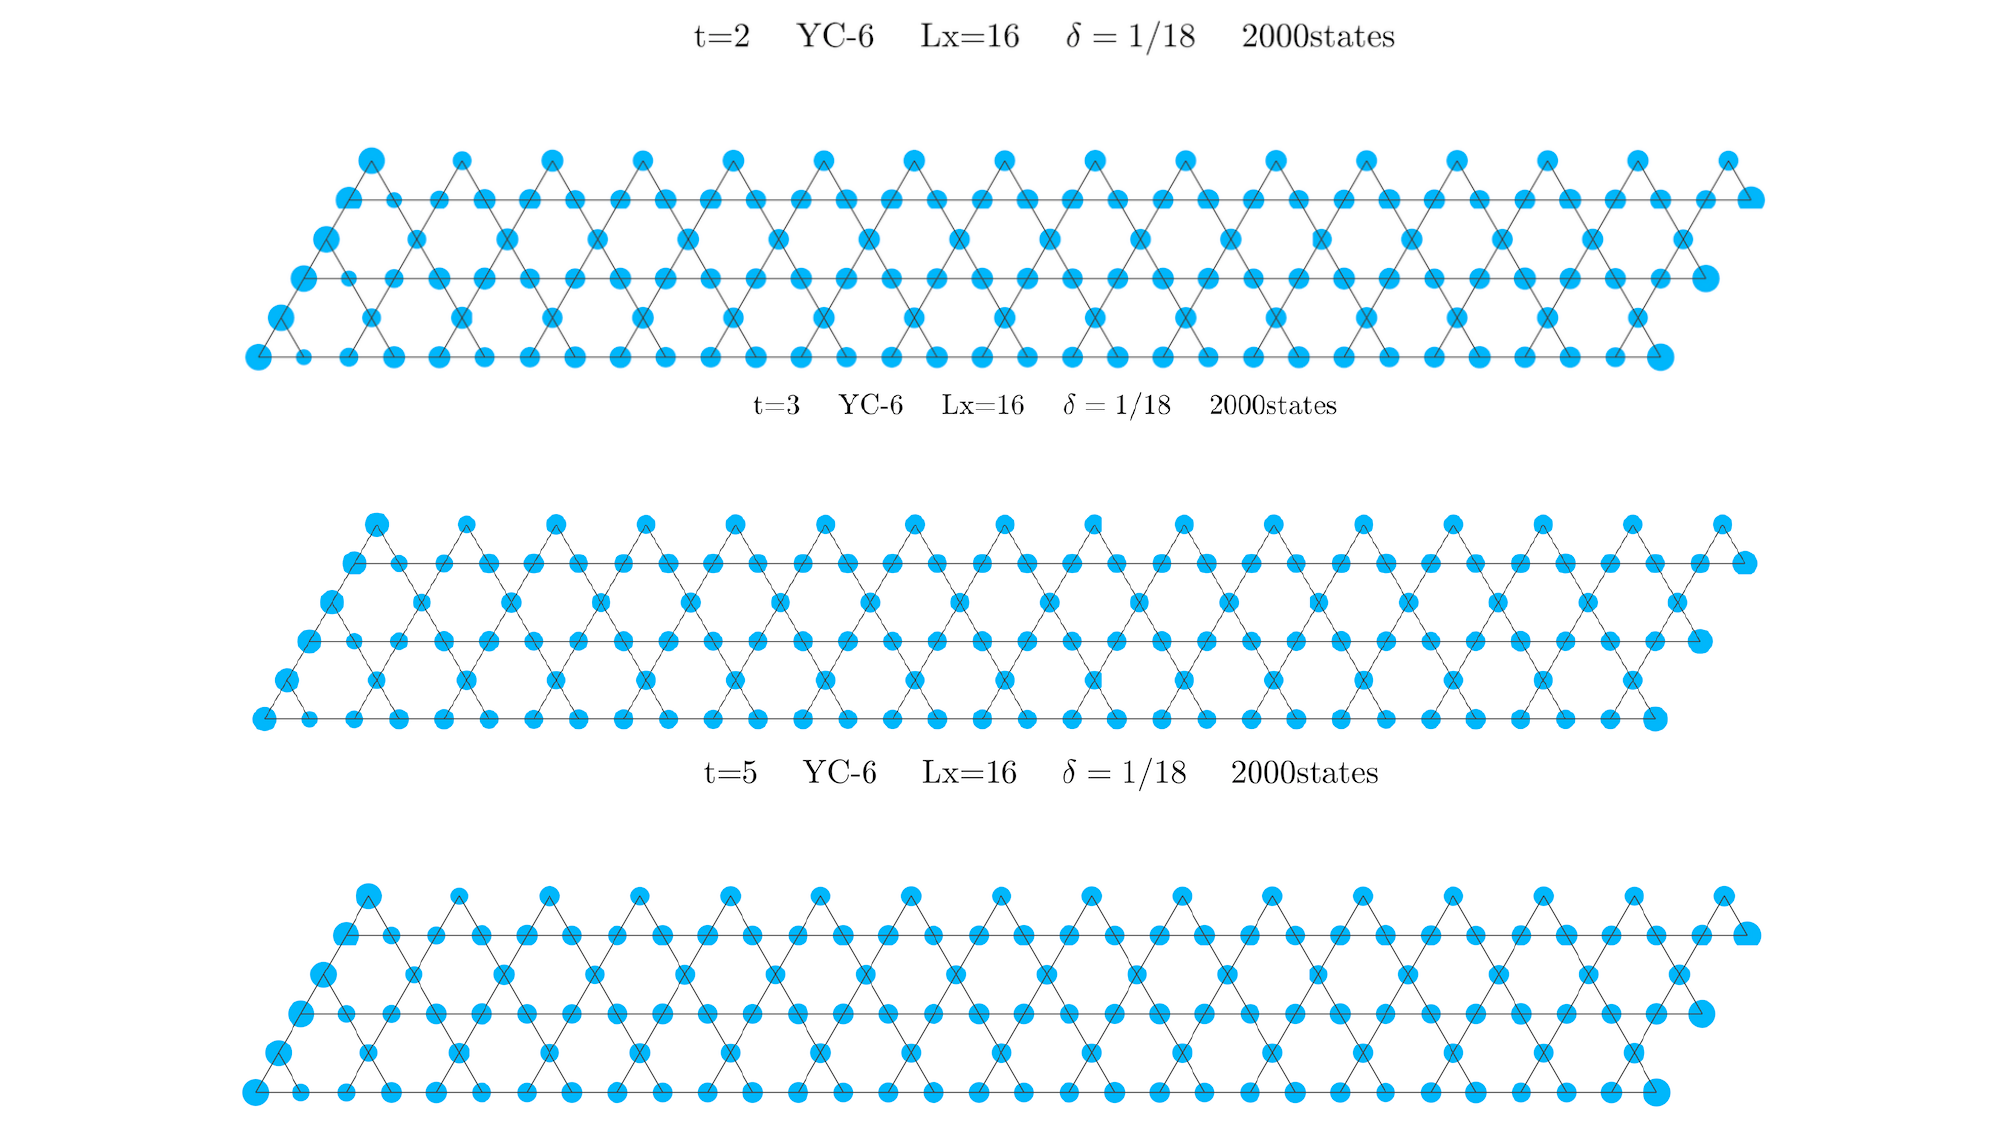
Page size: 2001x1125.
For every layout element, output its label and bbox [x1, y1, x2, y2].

picture [228, 0, 1772, 1120]
